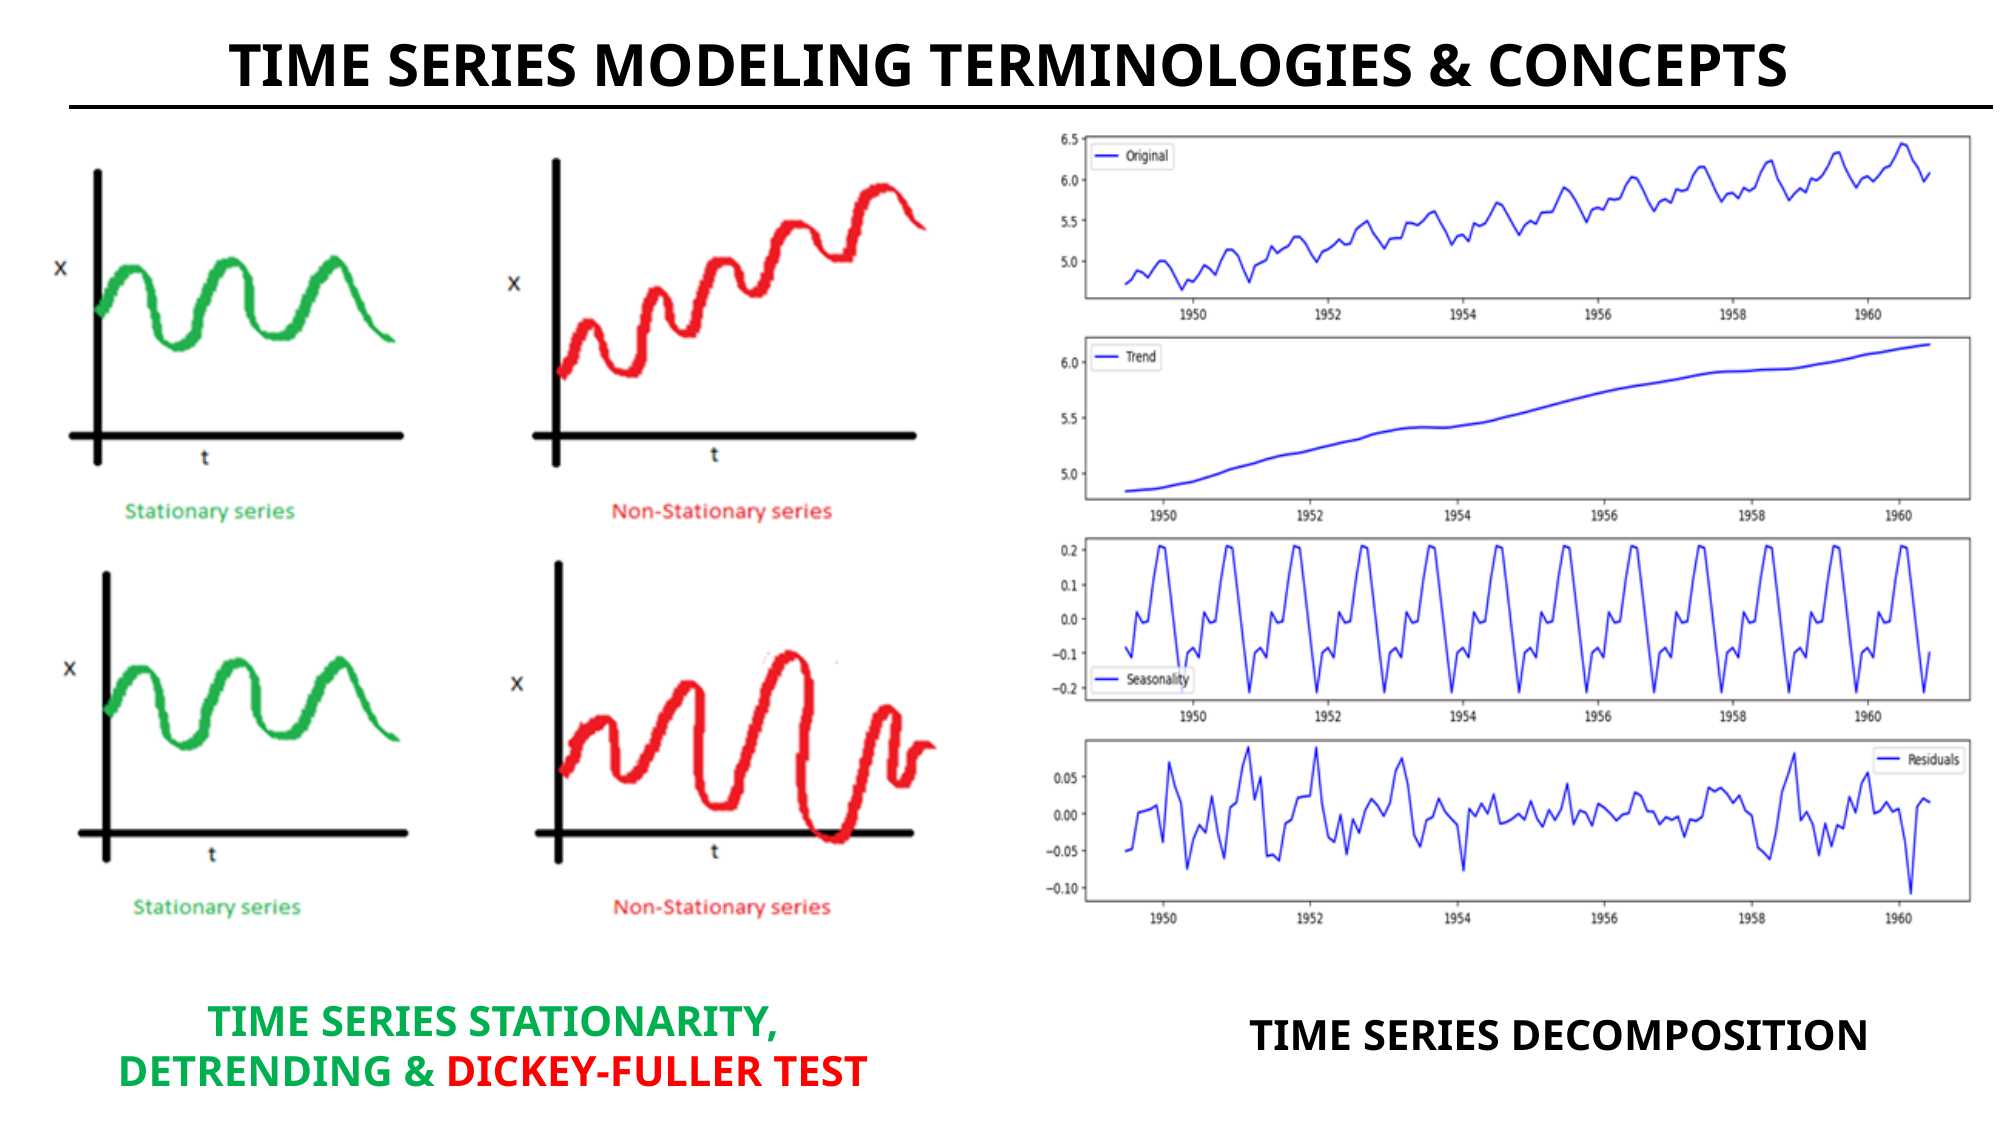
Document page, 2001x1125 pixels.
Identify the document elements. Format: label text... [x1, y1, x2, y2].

picture [23, 134, 963, 946]
text_box TIME SERIES STATIONARITY, DETRENDING & DICKEY-FULLER TEST [54, 987, 932, 1103]
text_box TIME SERIES MODELING TERMINOLOGIES & CONCEPTS [23, 21, 1994, 106]
picture [1037, 123, 1977, 936]
text_box TIME SERIES DECOMPOSITION [1234, 1001, 1885, 1066]
